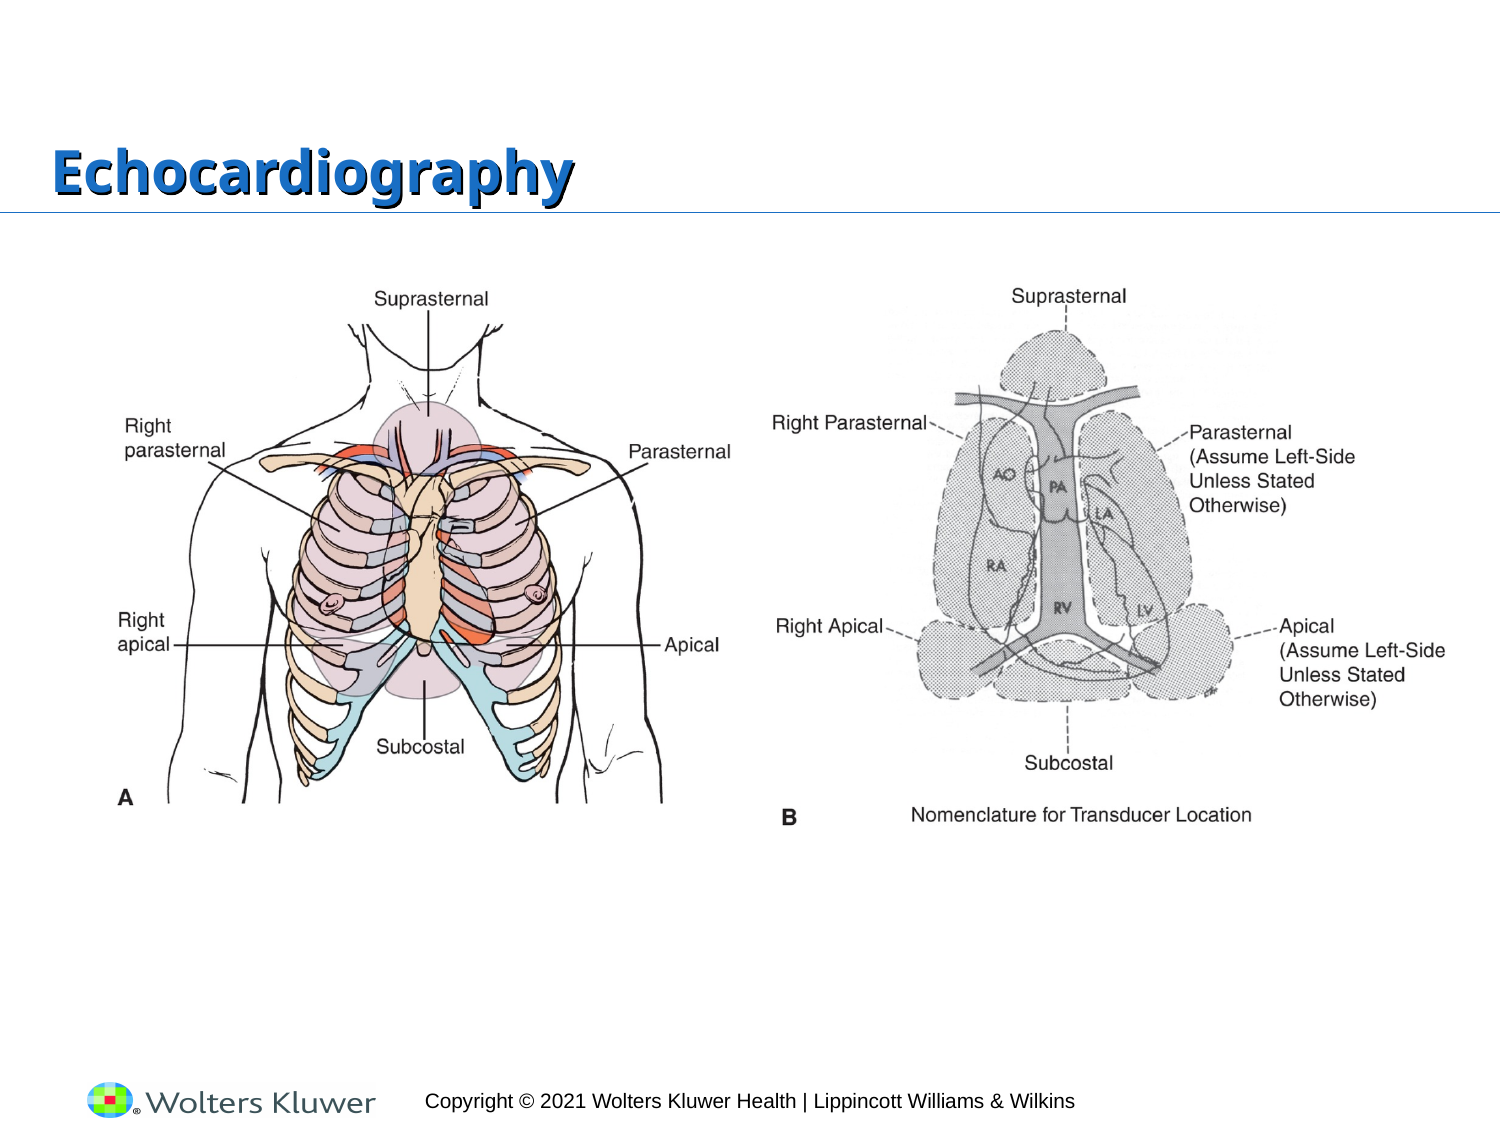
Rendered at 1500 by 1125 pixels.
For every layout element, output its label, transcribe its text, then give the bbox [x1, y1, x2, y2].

picture [770, 285, 1447, 830]
title Echocardiography [50, 141, 1468, 206]
picture [87, 1082, 376, 1118]
picture [117, 287, 731, 811]
